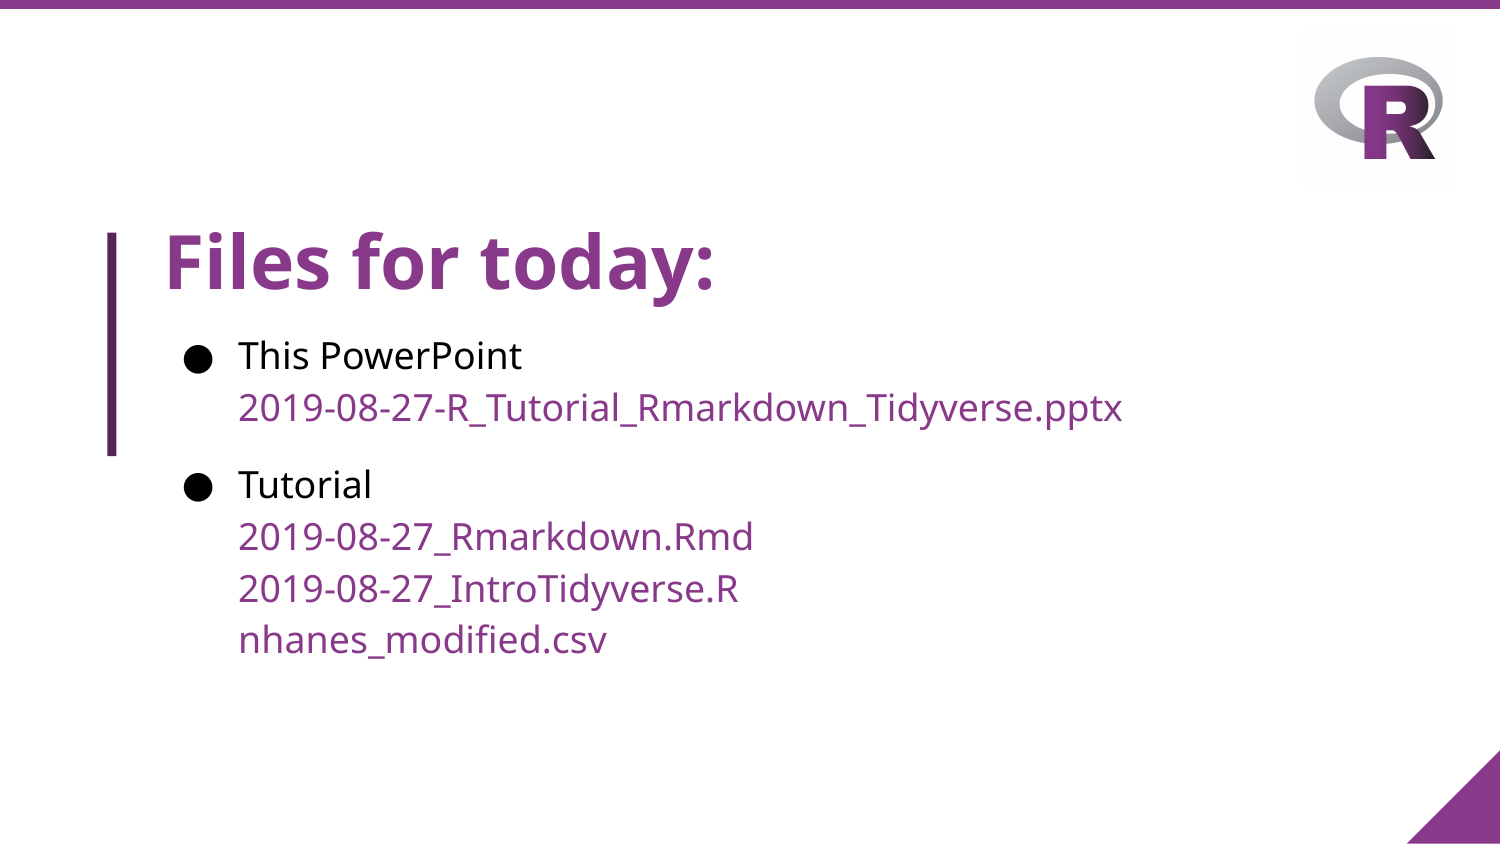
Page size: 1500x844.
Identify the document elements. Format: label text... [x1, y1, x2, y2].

title Files for today: [148, 199, 909, 310]
picture [1300, 30, 1457, 187]
subtitle This PowerPoint 2019-08-27-R_Tutorial_Rmarkdown_Tidyverse.pptx Tutorial 2019-08-27_Rmarkdown.Rmd 2019-08-27_IntroTidyverse.R nhanes_modified.csv [148, 310, 1400, 672]
